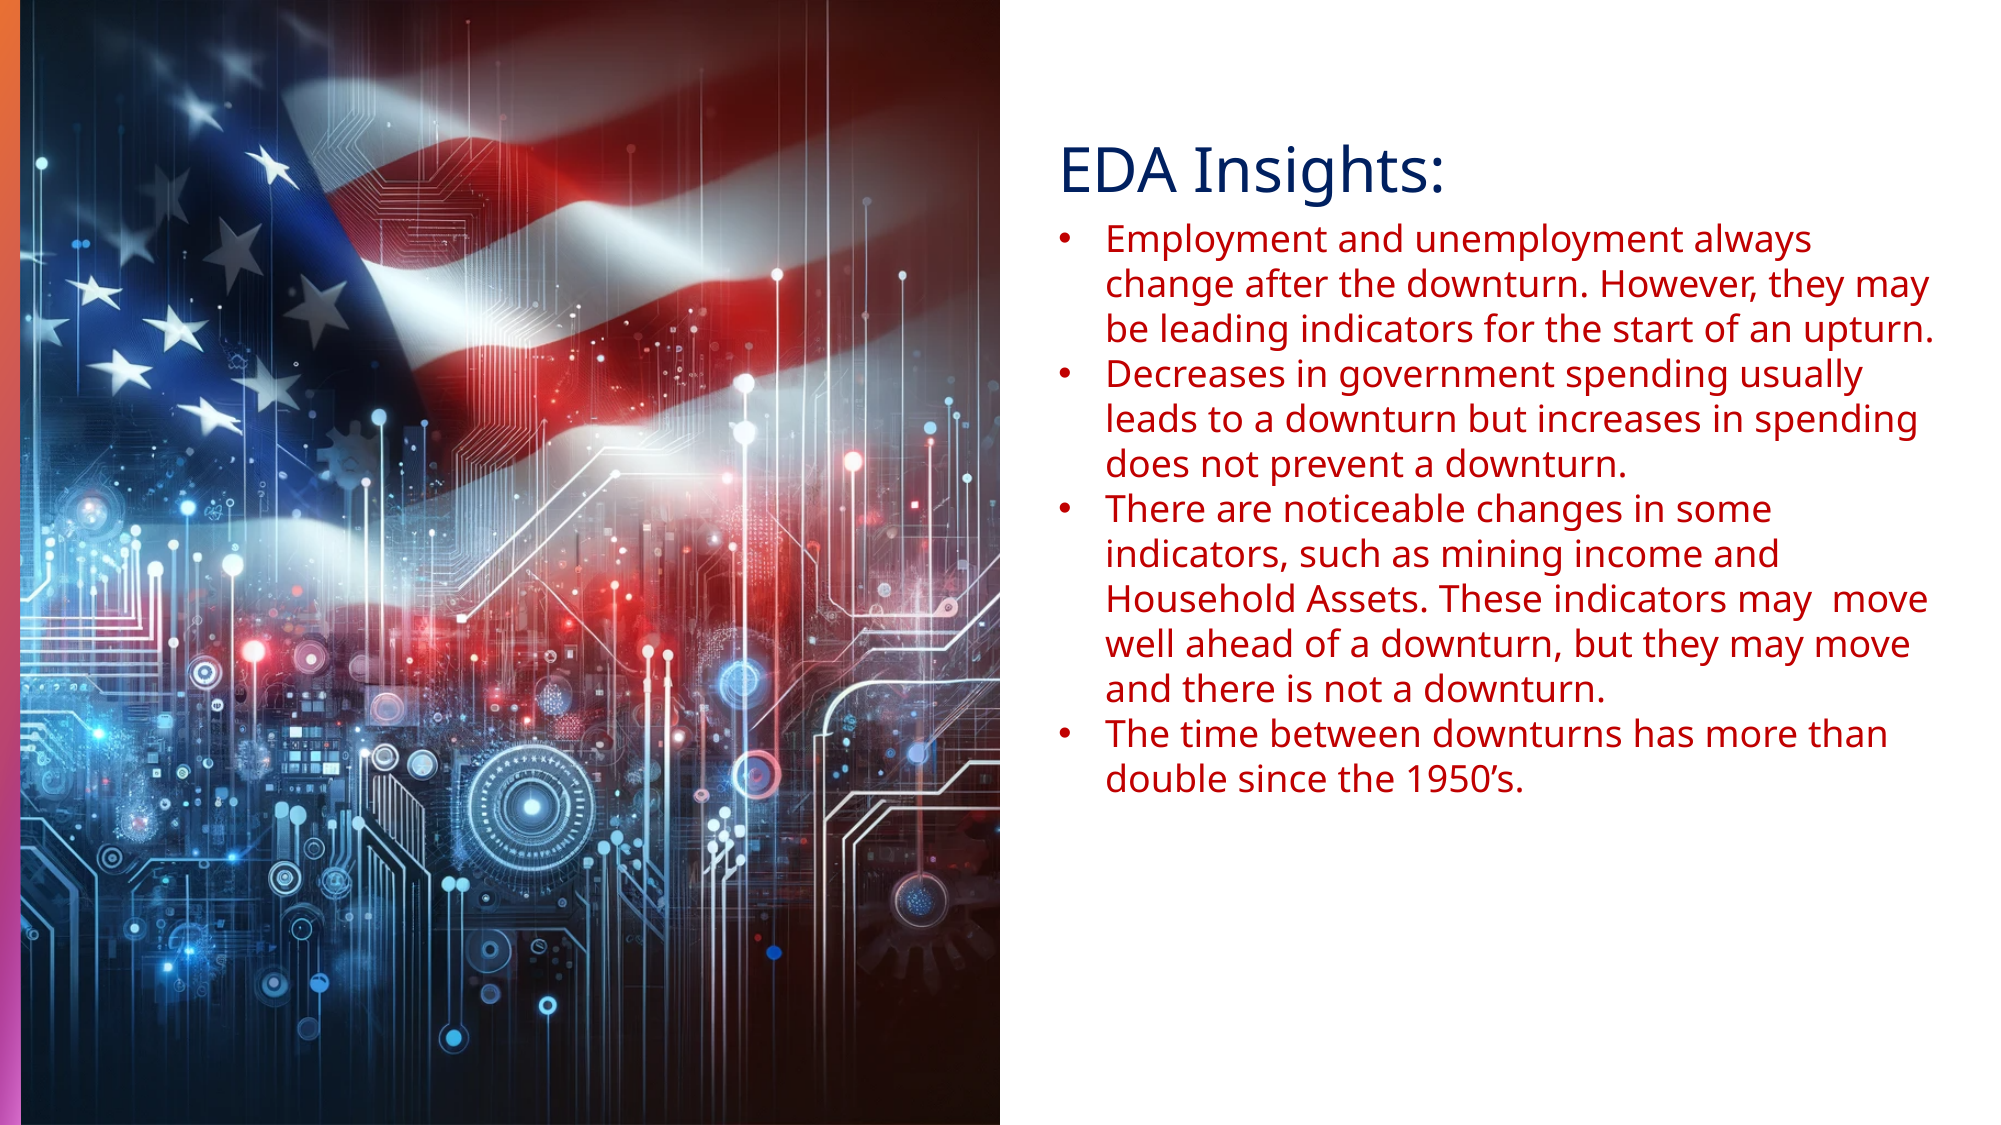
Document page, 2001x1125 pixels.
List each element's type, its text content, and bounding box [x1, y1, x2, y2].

picture [21, 0, 1001, 1125]
text_box EDA Insights: Employment and unemployment always change after the downturn. However, they may be leading indicators for the start of an upturn. Decreases in government spending usually leads to a downturn but increases in spending does not prevent a downturn. There are noticeable changes in some indicators, such as mining income and Household Assets. These indicators may move well ahead of a downturn, but they may move and there is not a downturn. The time between downturns has more than double since the 1950’s. [1043, 72, 1961, 853]
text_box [0, 0, 21, 1125]
